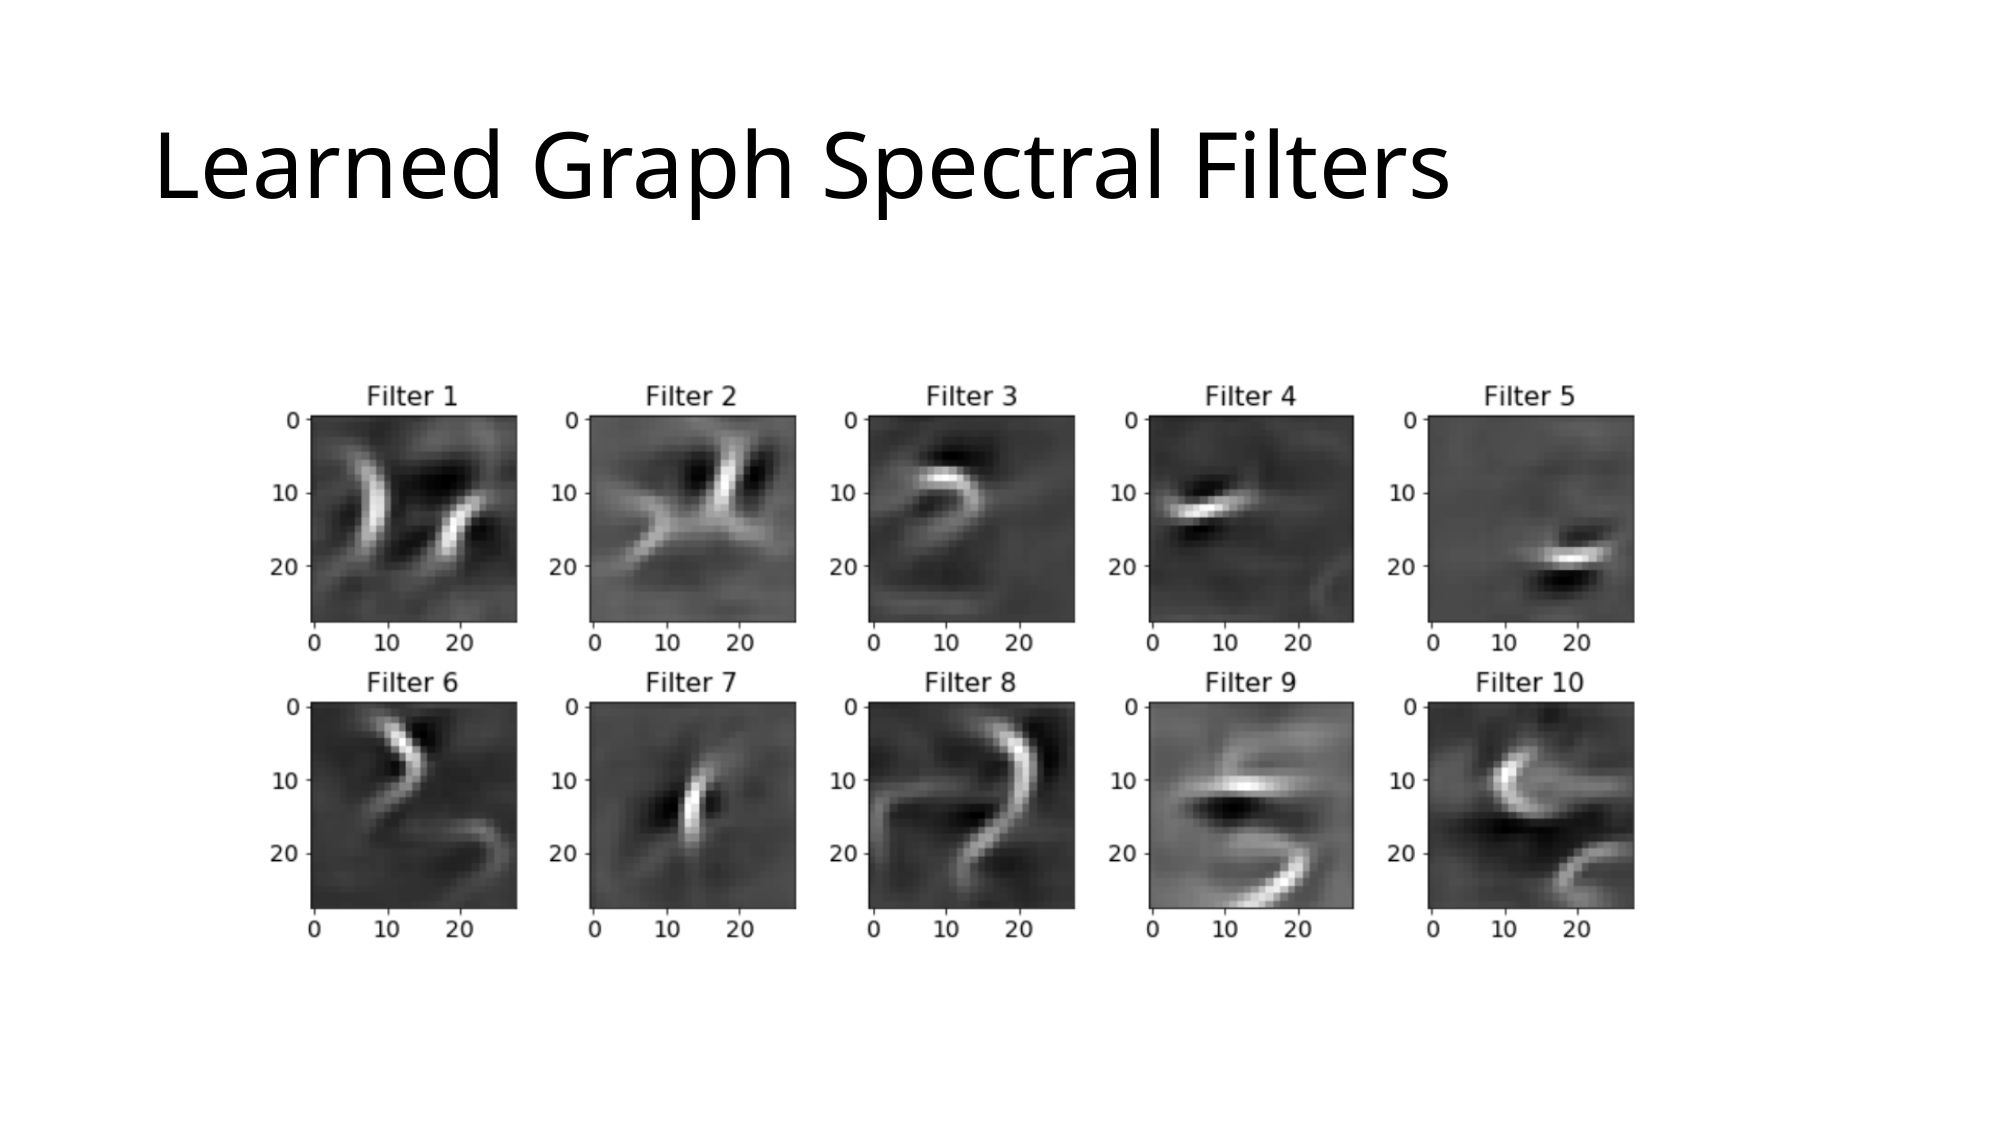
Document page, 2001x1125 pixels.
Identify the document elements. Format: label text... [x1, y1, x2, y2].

picture [207, 328, 1664, 956]
title Learned Graph Spectral Filters [137, 59, 1863, 278]
